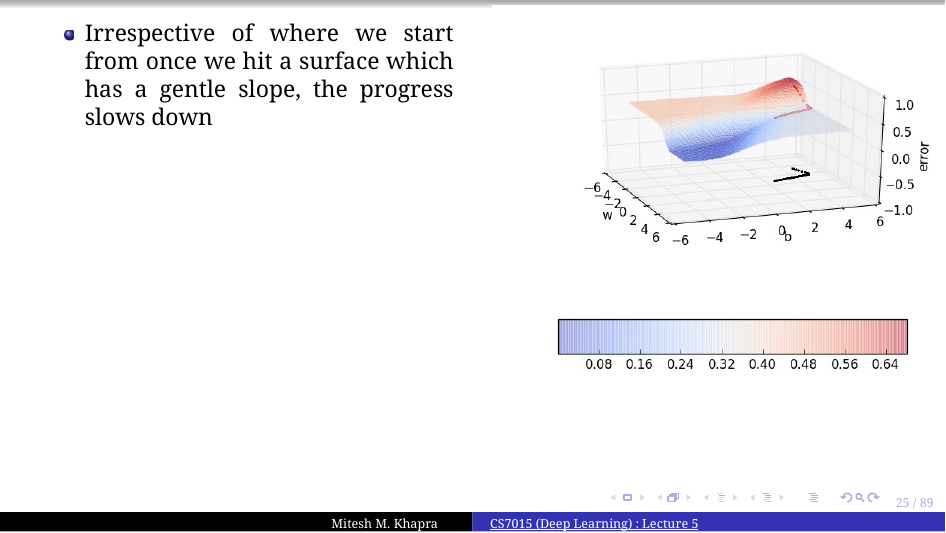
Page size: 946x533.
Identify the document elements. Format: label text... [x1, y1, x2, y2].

text_box 25 / 89 [893, 493, 942, 510]
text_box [0, 511, 946, 532]
text_box Irrespective of where we start from once we hit a surface which has a gentle slope, the progress slows down [82, 16, 455, 130]
picture [62, 30, 74, 42]
picture [0, 0, 946, 379]
